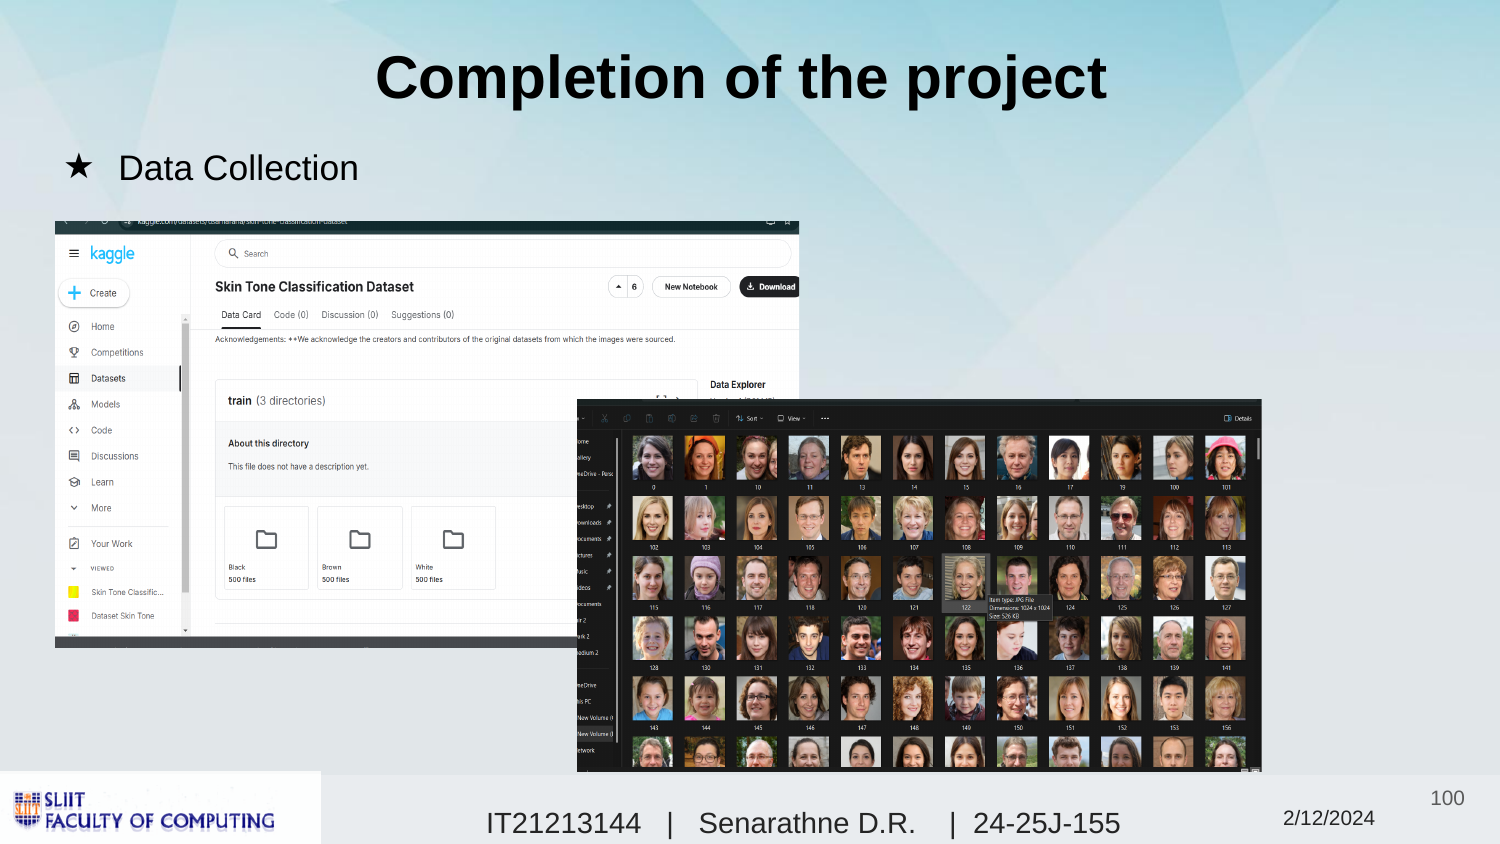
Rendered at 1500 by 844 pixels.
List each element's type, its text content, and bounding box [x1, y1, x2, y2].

text_box Data Collection [28, 130, 424, 249]
picture [0, 0, 1500, 844]
slide_number 100 [1389, 764, 1480, 774]
text_box Completion of the project [360, 23, 1140, 142]
